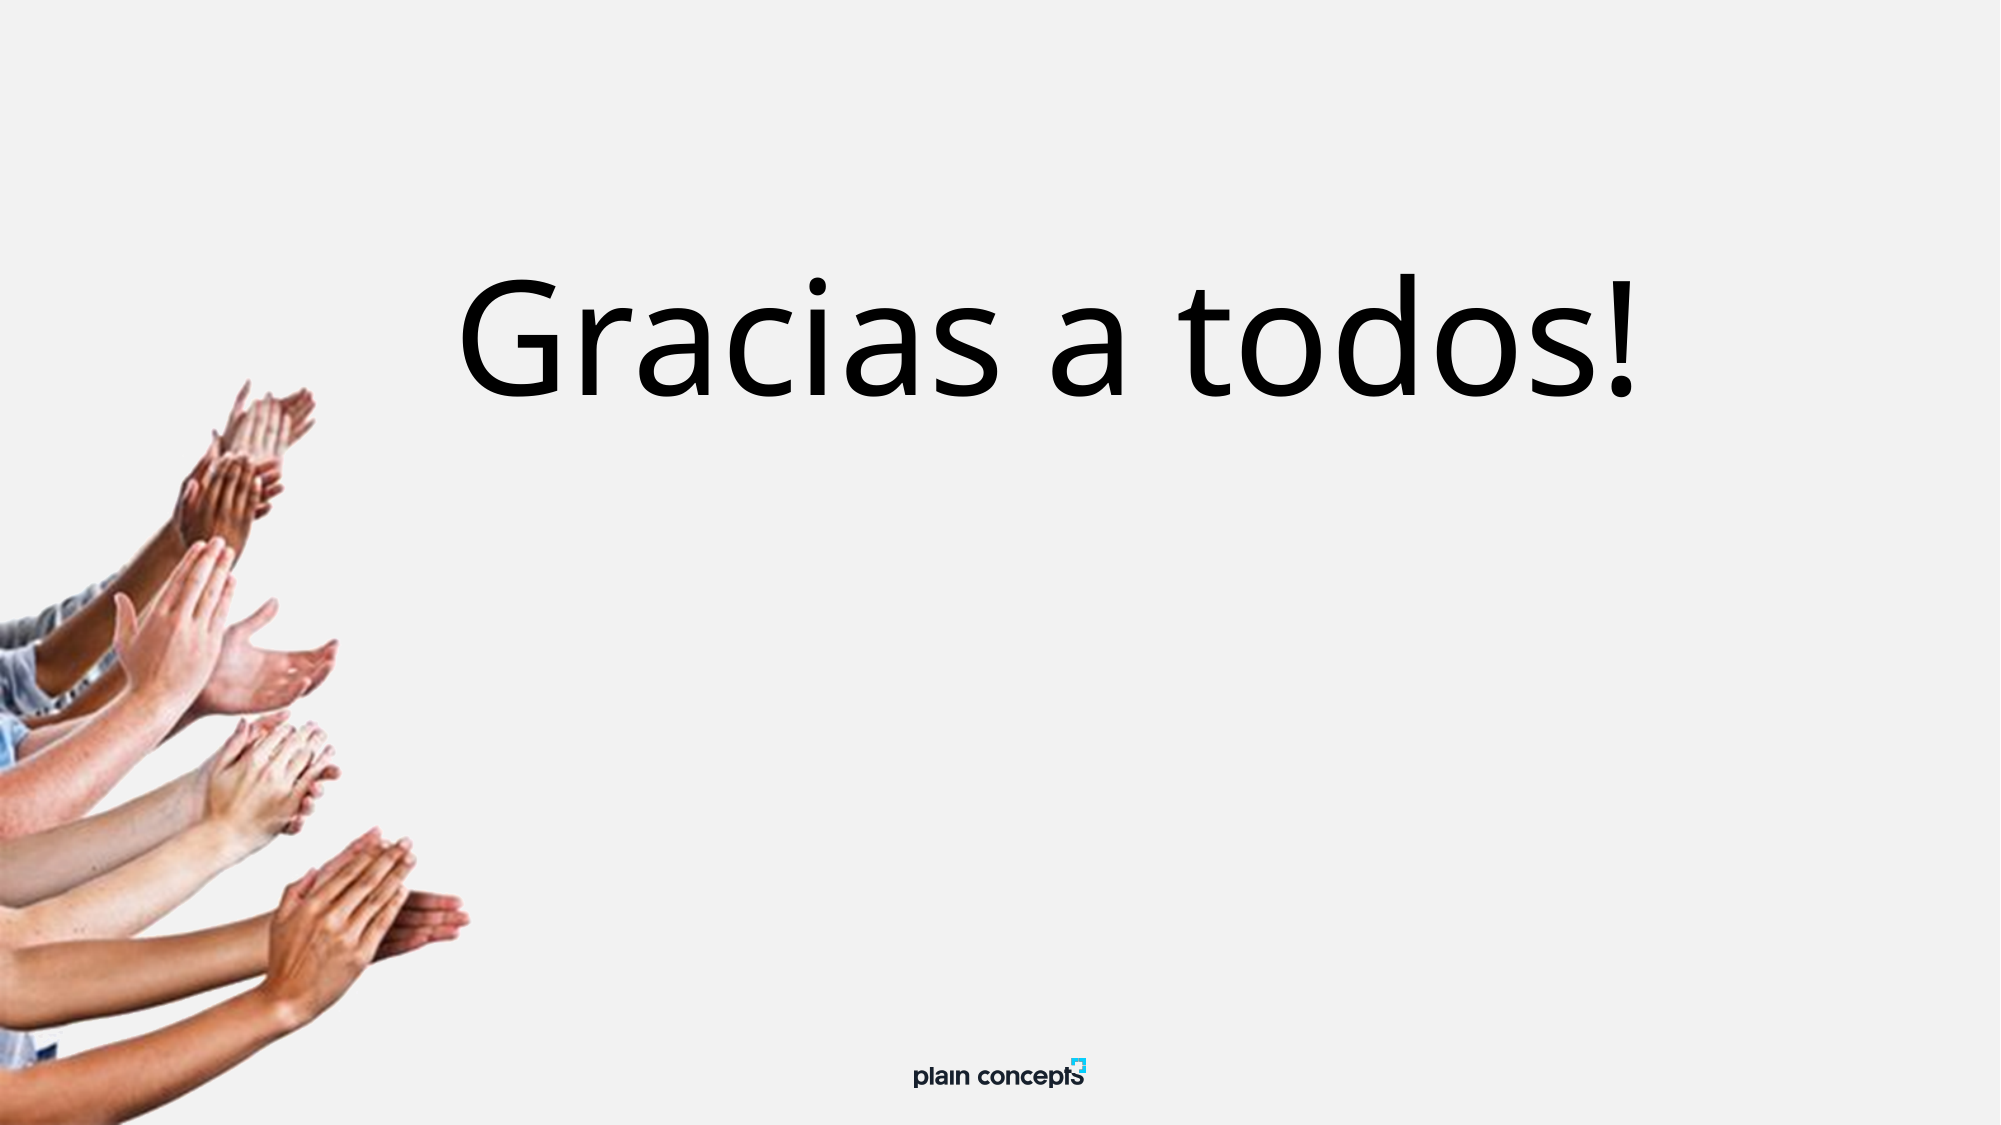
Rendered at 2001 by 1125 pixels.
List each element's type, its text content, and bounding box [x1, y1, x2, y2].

picture [914, 1058, 1086, 1088]
picture [0, 328, 533, 1125]
text_box Gracias a todos! [424, 279, 1677, 415]
